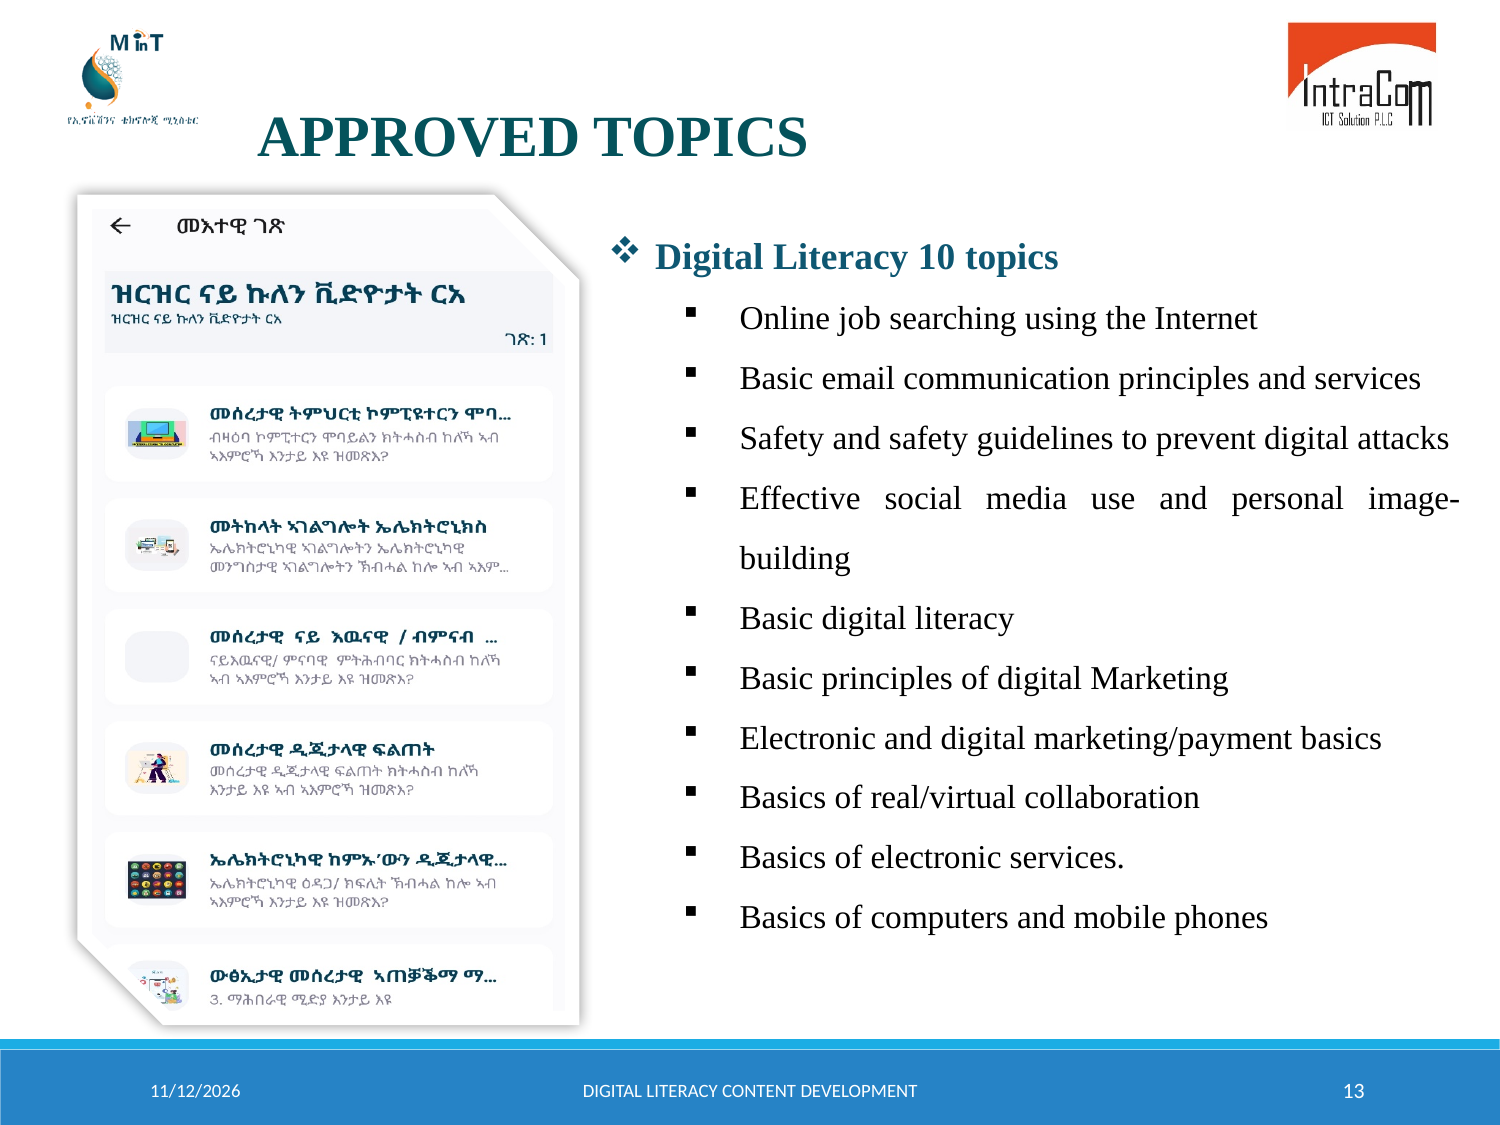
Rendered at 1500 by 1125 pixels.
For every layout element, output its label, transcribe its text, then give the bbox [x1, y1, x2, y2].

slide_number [135, 1059, 440, 1120]
picture [84, 201, 573, 1019]
text_box APPROVED TOPICS [242, 90, 840, 176]
slide_number 13 [1218, 1059, 1380, 1120]
picture [65, 27, 205, 132]
text_box Digital Literacy 10 topics Online job searching using the Internet Basic email communication principles and services Safety and safety guidelines to prevent digital attacks Effective social media use and personal image-building Basic digital literacy Basic principles of digital Marketing Electronic and digital marketing/payment basics Basics of real/virtual collaboration Basics of electronic services. Basics of computers and mobile phones [593, 201, 1477, 1007]
footer Digital literacy content development [453, 1059, 1047, 1120]
picture [1285, 18, 1439, 132]
